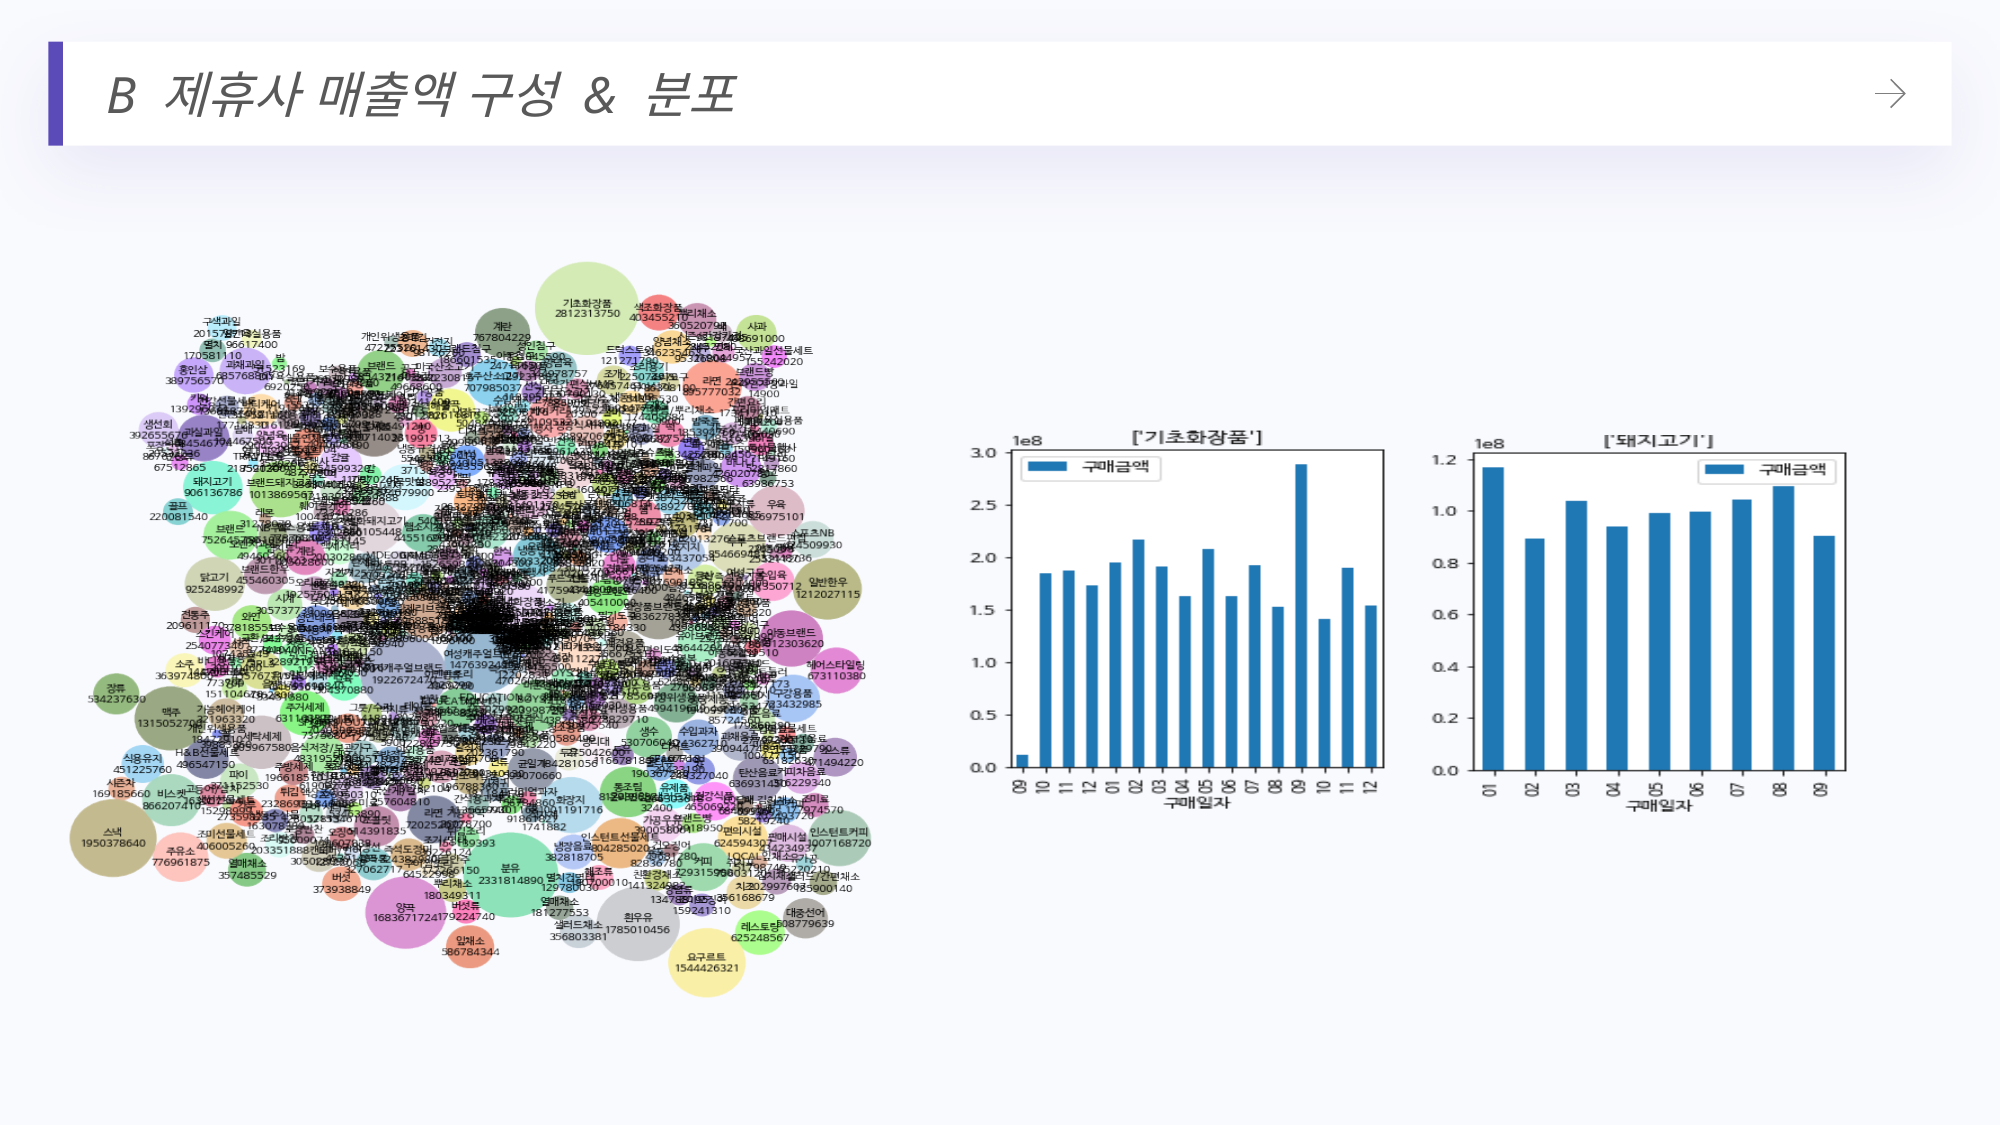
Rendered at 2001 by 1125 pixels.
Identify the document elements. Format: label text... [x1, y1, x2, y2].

picture [62, 250, 890, 1013]
text_box B 제휴사 매출액 구성 & 분포 [63, 41, 1952, 146]
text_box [1874, 79, 1905, 108]
text_box [48, 41, 63, 146]
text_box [955, 420, 1876, 825]
